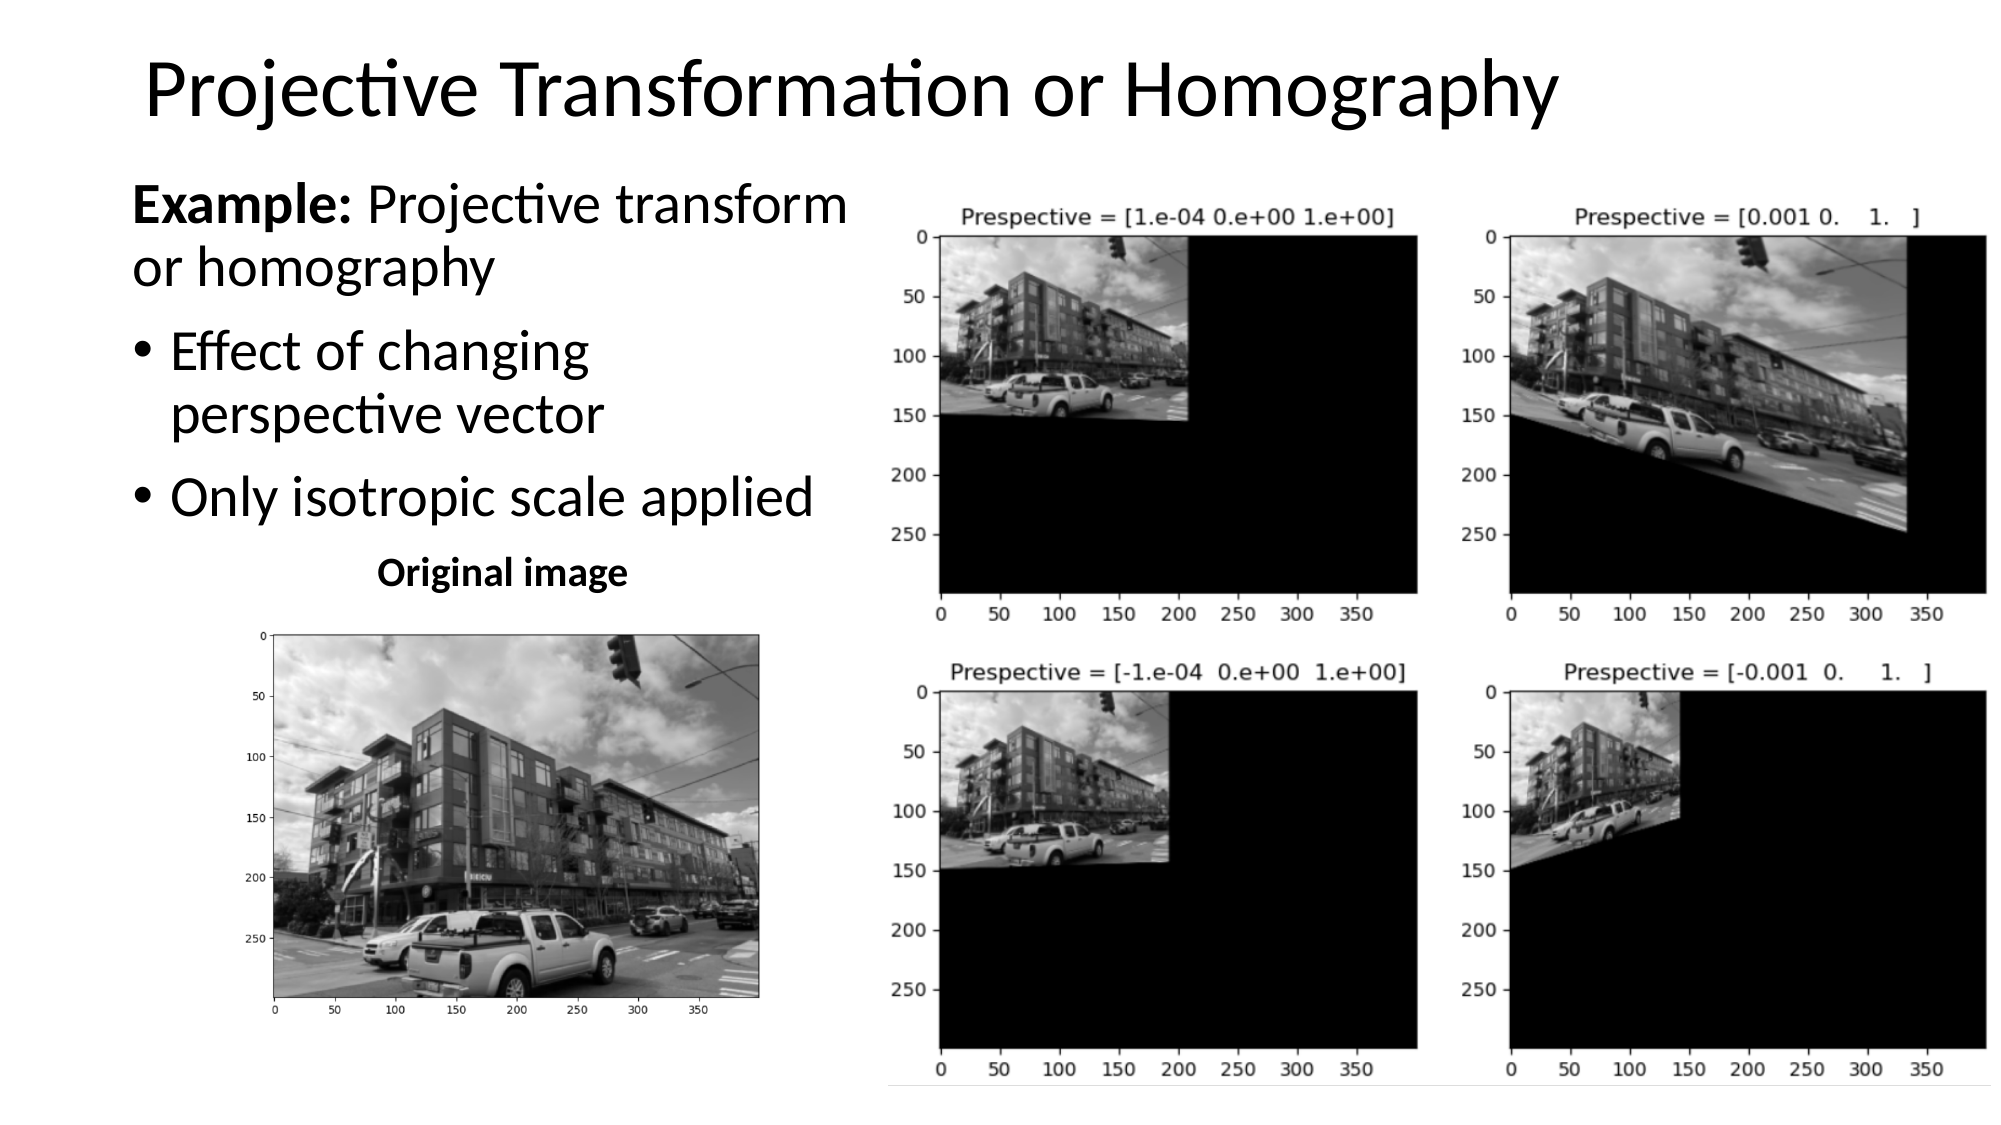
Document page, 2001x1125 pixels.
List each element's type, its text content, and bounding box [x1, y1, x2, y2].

title Projective Transformation or Homography [129, 18, 1855, 162]
list Example: Projective transform or homography Effect of changing perspective vector Only isotropic scale applied Original image [117, 166, 889, 610]
picture [888, 195, 1991, 1087]
picture [242, 630, 763, 1021]
